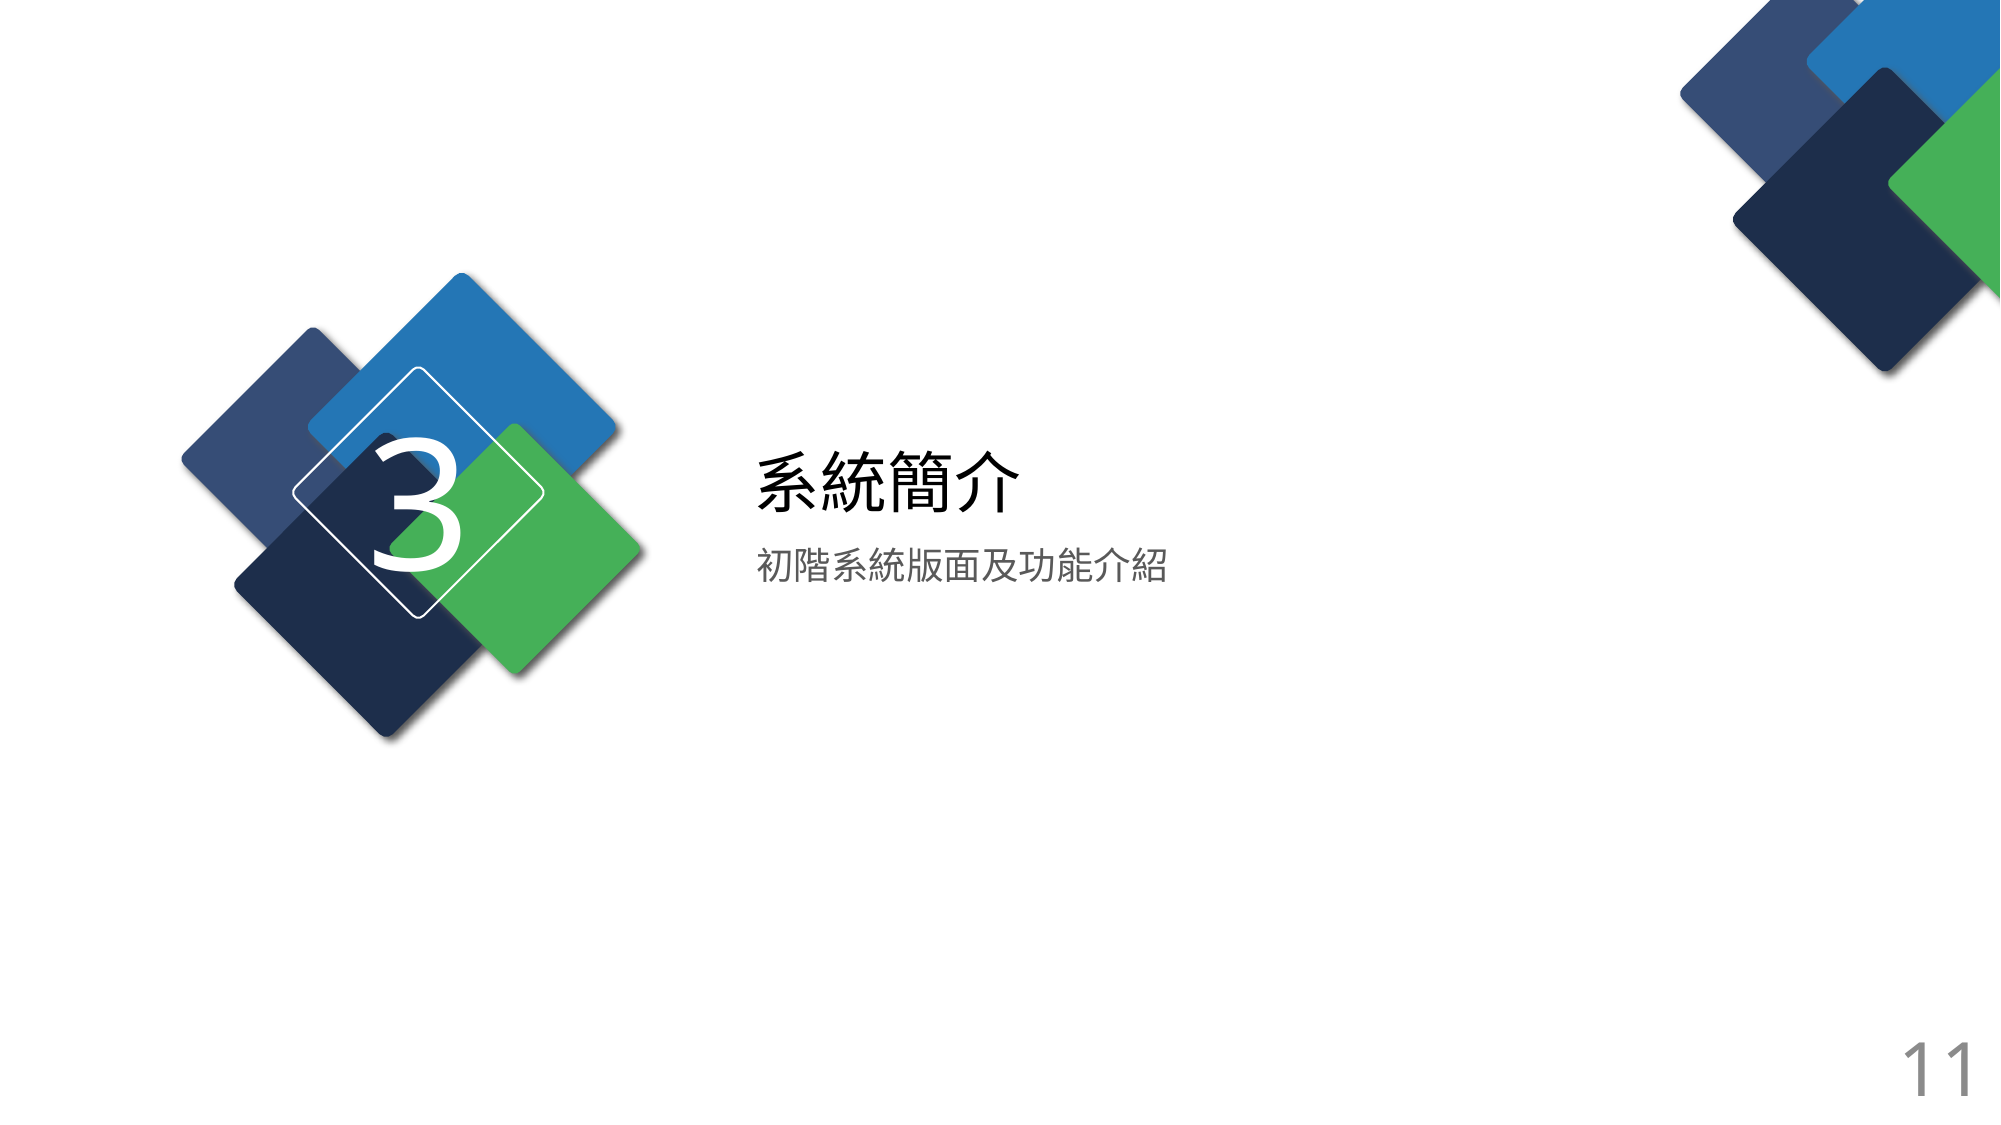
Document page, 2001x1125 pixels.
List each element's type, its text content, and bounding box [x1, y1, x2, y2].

text_box 初階系統版面及功能介紹 [741, 521, 1770, 595]
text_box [217, 315, 606, 695]
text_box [1716, 0, 2000, 330]
text_box 系統簡介 [739, 433, 1431, 528]
slide_number 11 [1515, 1042, 2000, 1103]
